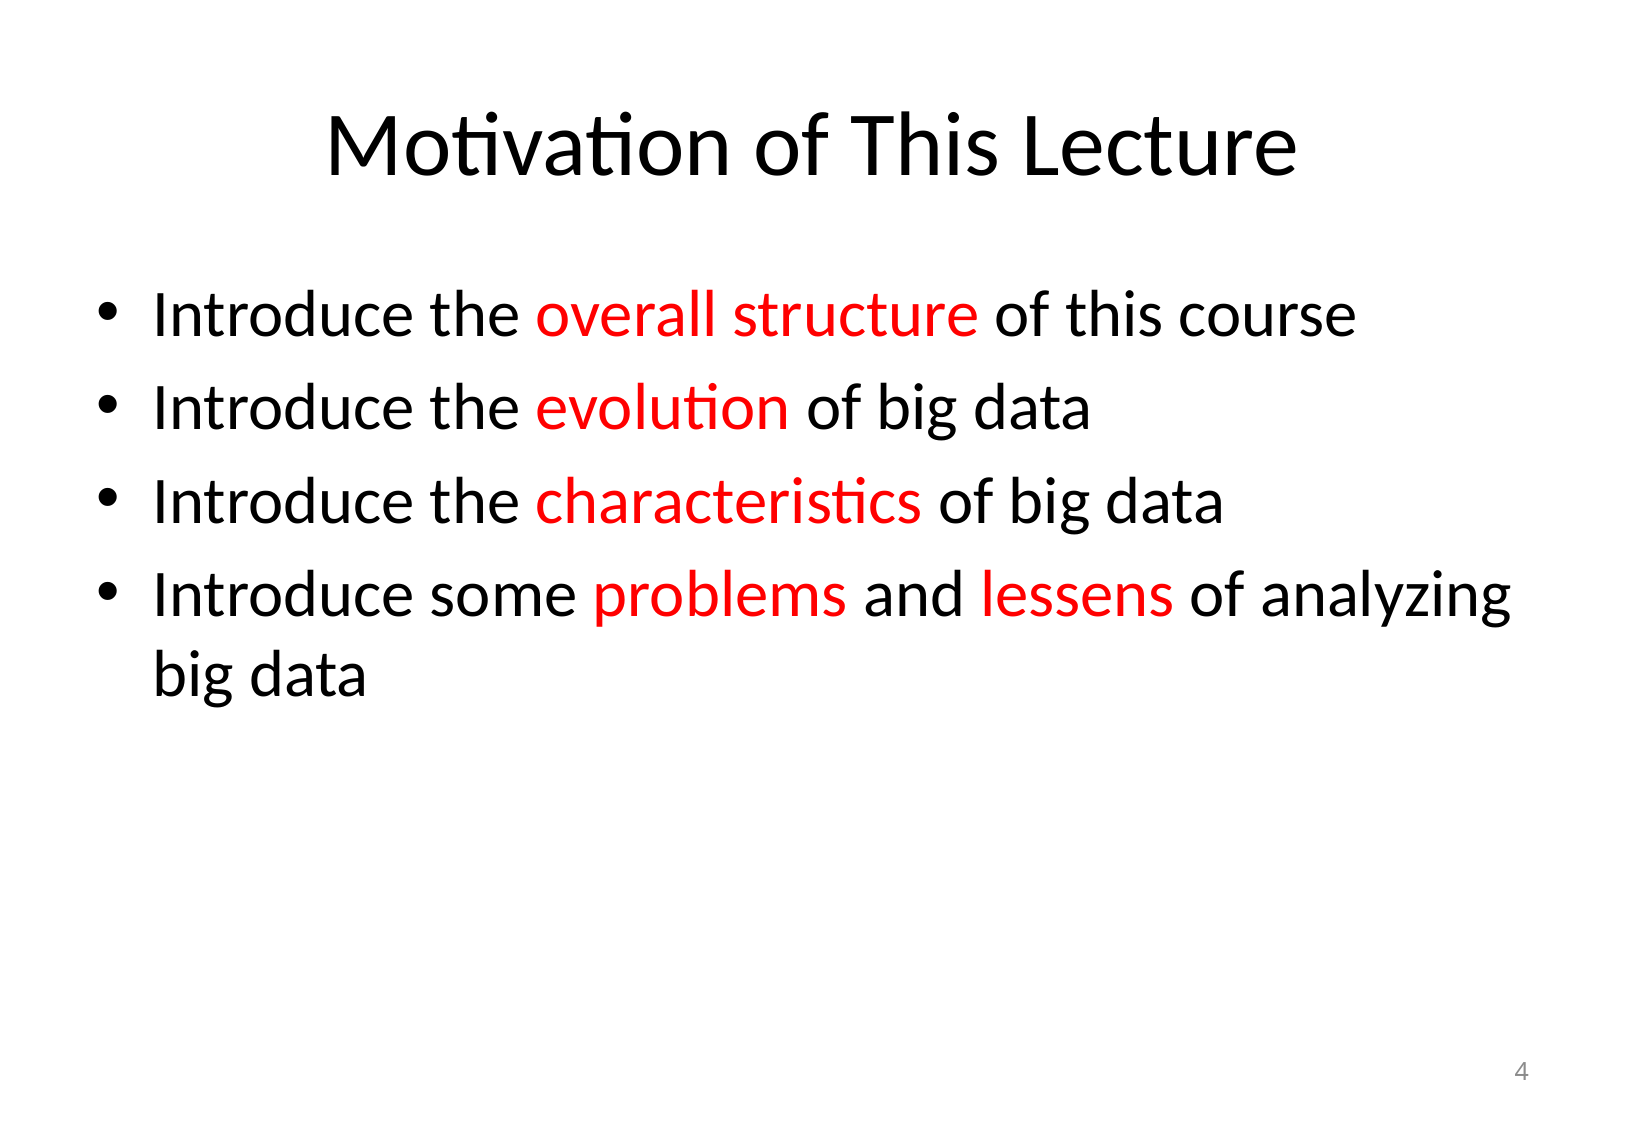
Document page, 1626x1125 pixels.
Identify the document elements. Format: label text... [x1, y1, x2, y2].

title Motivation of This Lecture [81, 45, 1544, 233]
list Introduce the overall structure of this course Introduce the evolution of big data Introduce the characteristics of big data Introduce some problems and lessens of analyzing big data [81, 262, 1544, 1005]
slide_number 4 [1164, 1042, 1544, 1103]
